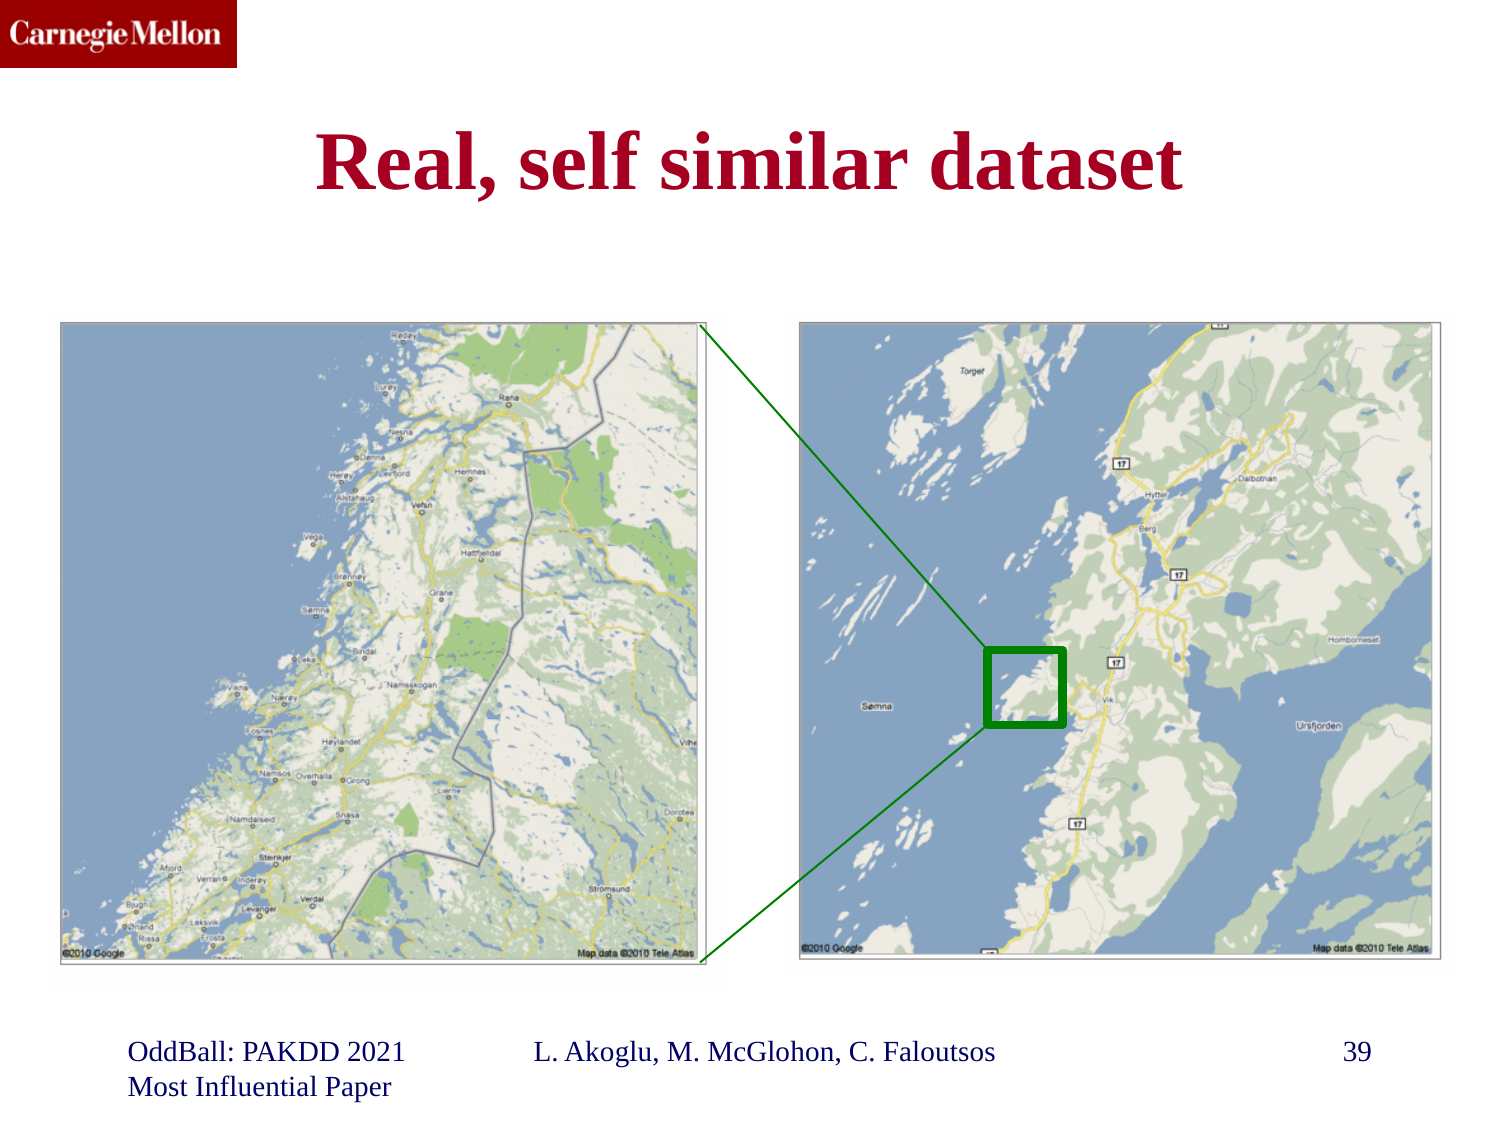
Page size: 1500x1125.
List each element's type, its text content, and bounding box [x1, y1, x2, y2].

picture [784, 312, 1459, 976]
slide_number 39 [1074, 1024, 1388, 1101]
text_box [699, 724, 988, 963]
picture [0, 0, 237, 68]
footer L. Akoglu, M. McGlohon, C. Faloutsos [512, 1024, 1018, 1101]
title Real, self similar dataset [112, 99, 1388, 213]
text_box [680, 343, 1007, 632]
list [24, 312, 733, 988]
slide_number OddBall: PAKDD 2021 Most Influential Paper [112, 1024, 426, 1101]
